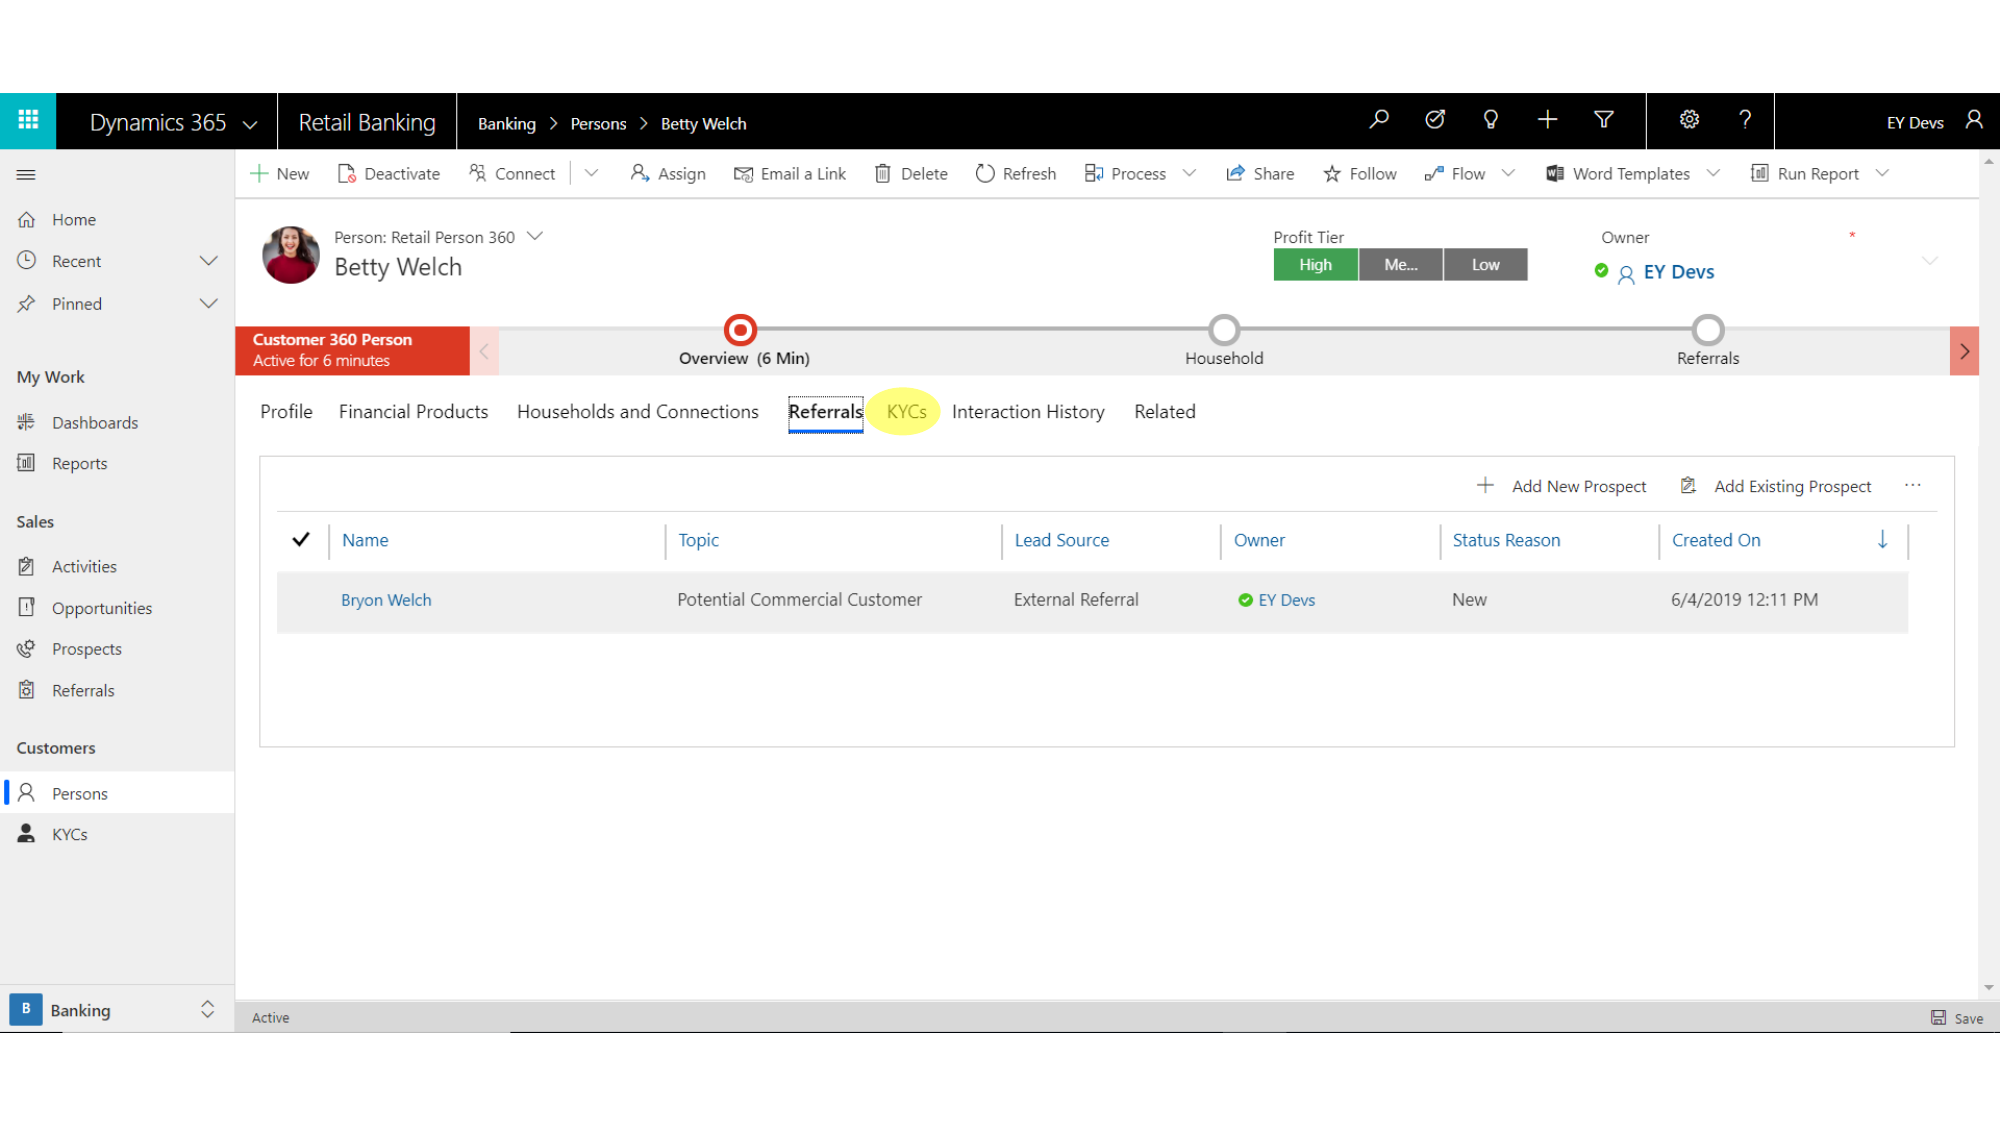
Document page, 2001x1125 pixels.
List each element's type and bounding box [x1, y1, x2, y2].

picture [0, 92, 2000, 1033]
